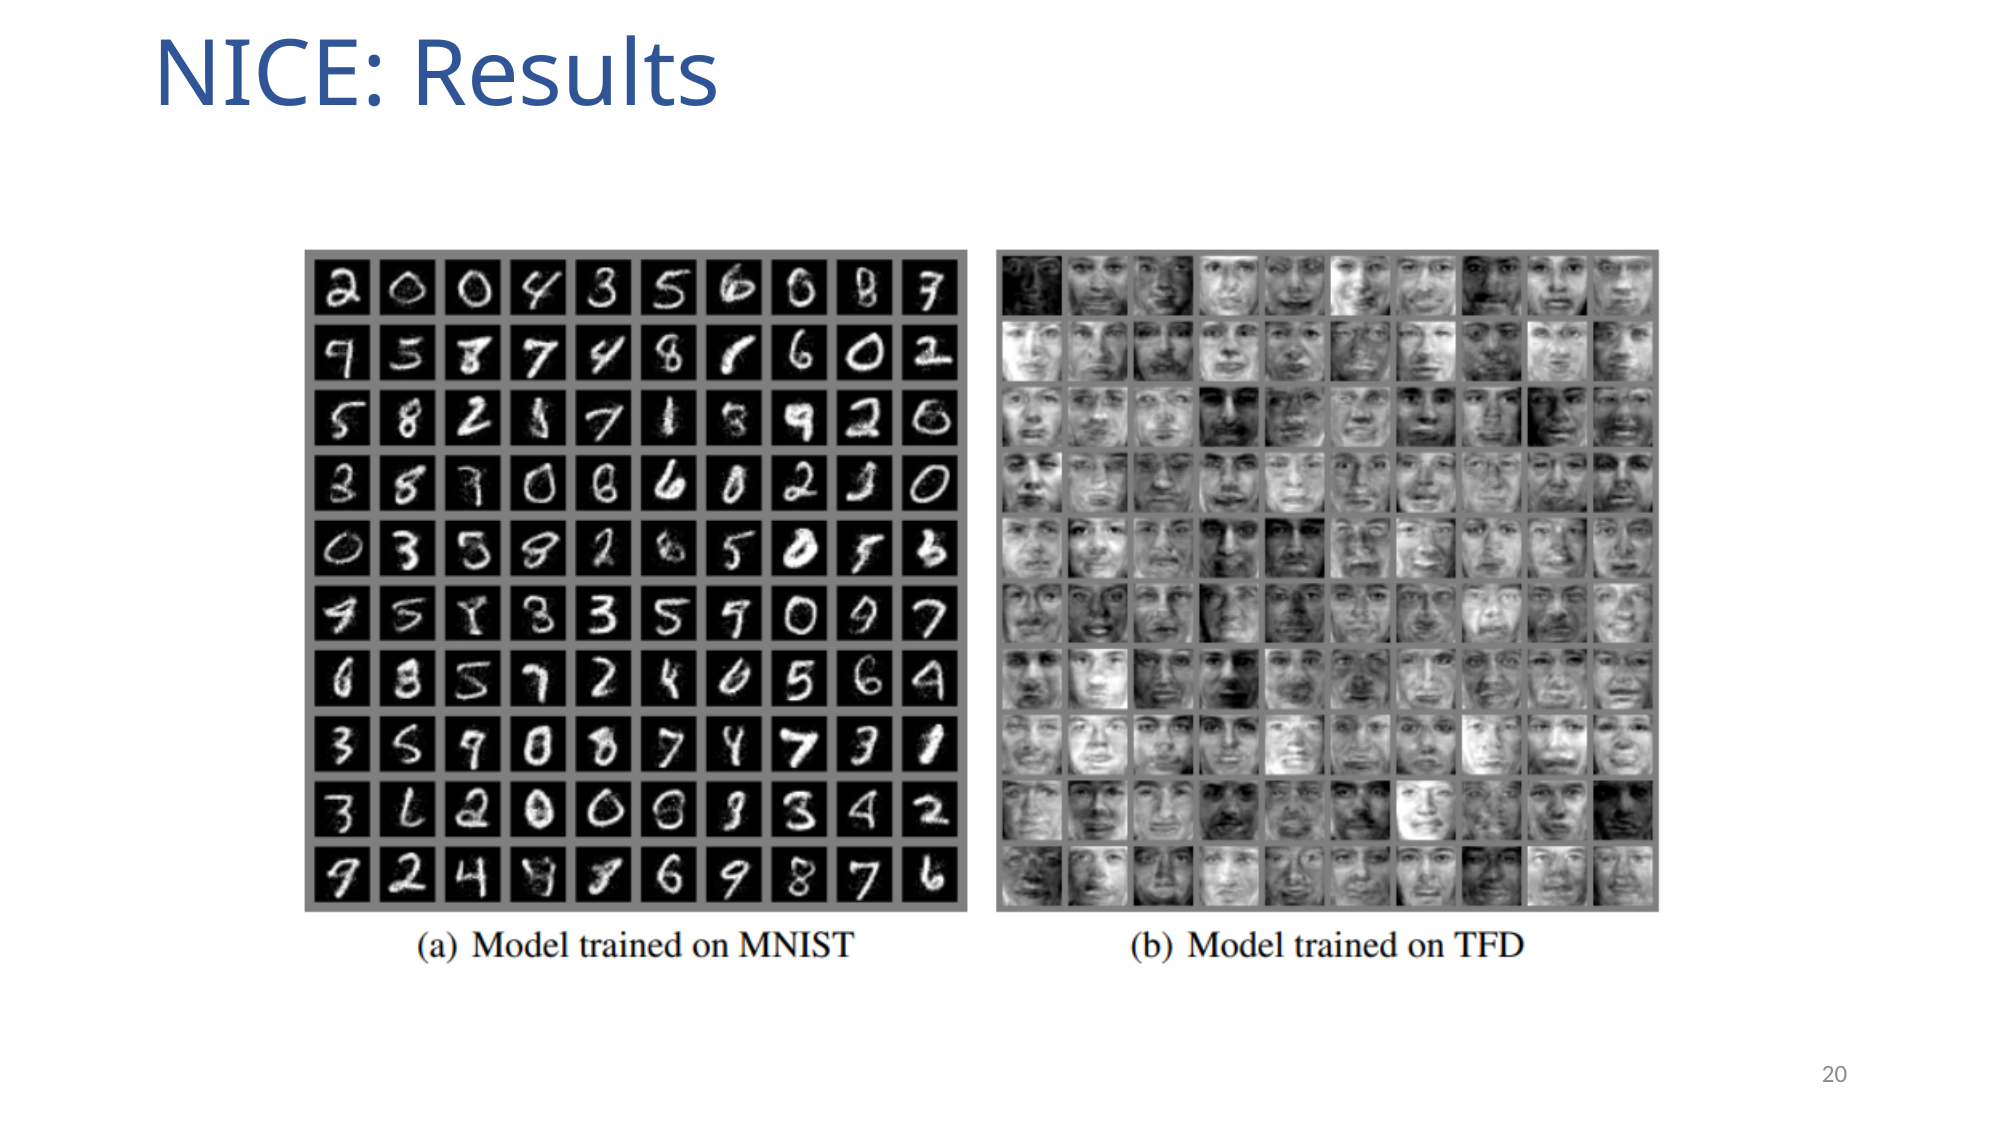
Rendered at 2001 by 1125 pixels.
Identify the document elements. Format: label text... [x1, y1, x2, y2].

picture [289, 234, 1664, 978]
slide_number 20 [1412, 1042, 1863, 1103]
title NICE: Results [137, 3, 1863, 149]
